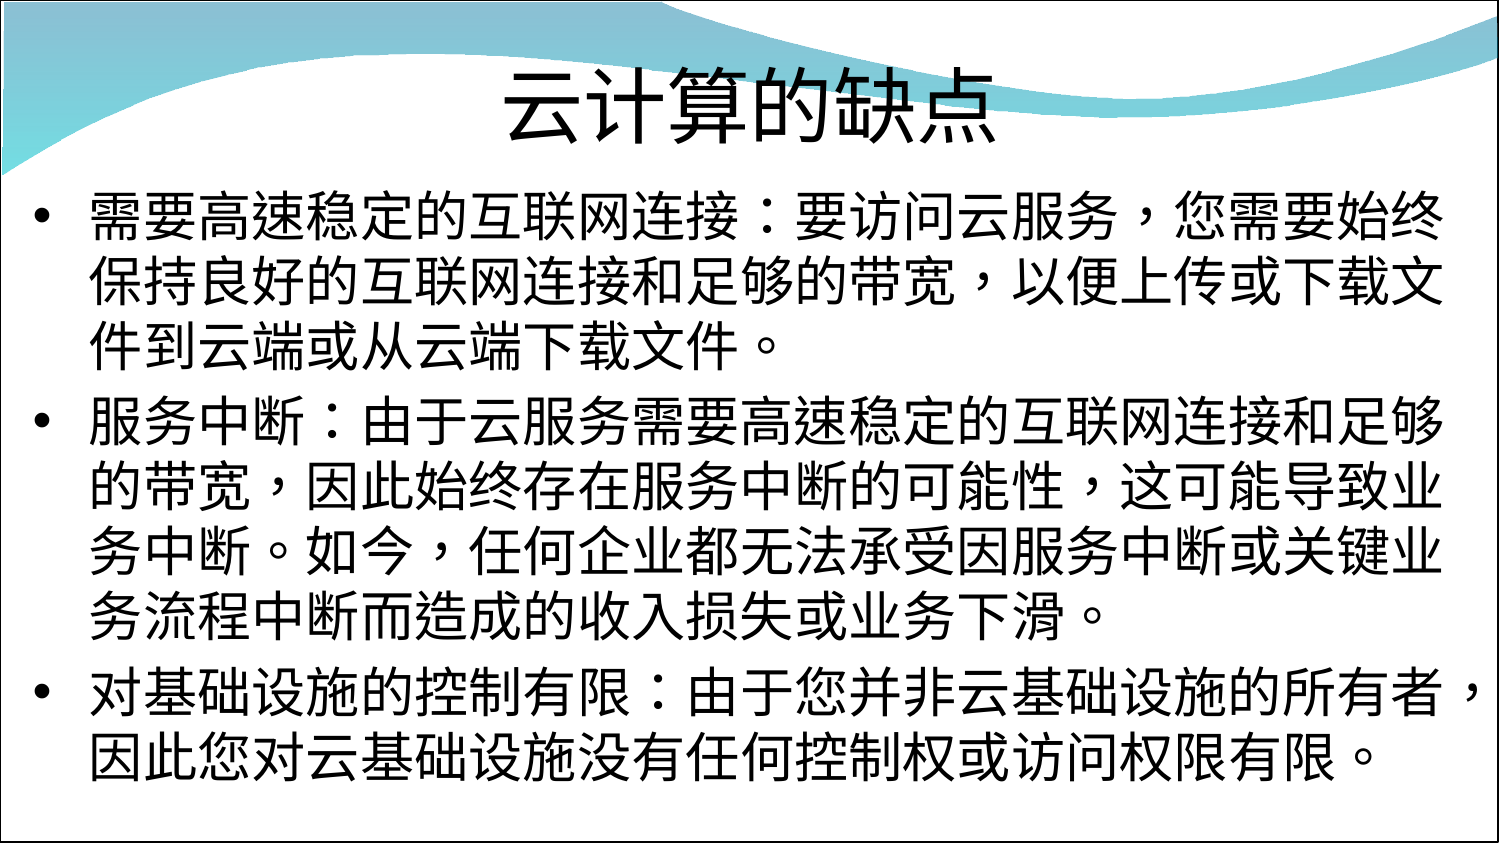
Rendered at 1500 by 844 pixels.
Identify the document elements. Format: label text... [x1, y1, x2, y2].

list 需要高速稳定的互联网连接：要访问云服务，您需要始终保持良好的互联网连接和足够的带宽，以便上传或下载文件到云端或从云端下载文件。 服务中断：由于云服务需要高速稳定的互联网连接和足够的带宽，因此始终存在服务中断的可能性，这可能导致业务中断。如今，任何企业都无法承受因服务中断或关键业务流程中断而造成的收入损失或业务下滑。 对基础设施的控制有限：由于您并非云基础设施的所有者，因此您对云基础设施没有任何控制权或访问权限有限。 [17, 174, 1483, 810]
title 云计算的缺点 [75, 33, 1425, 174]
